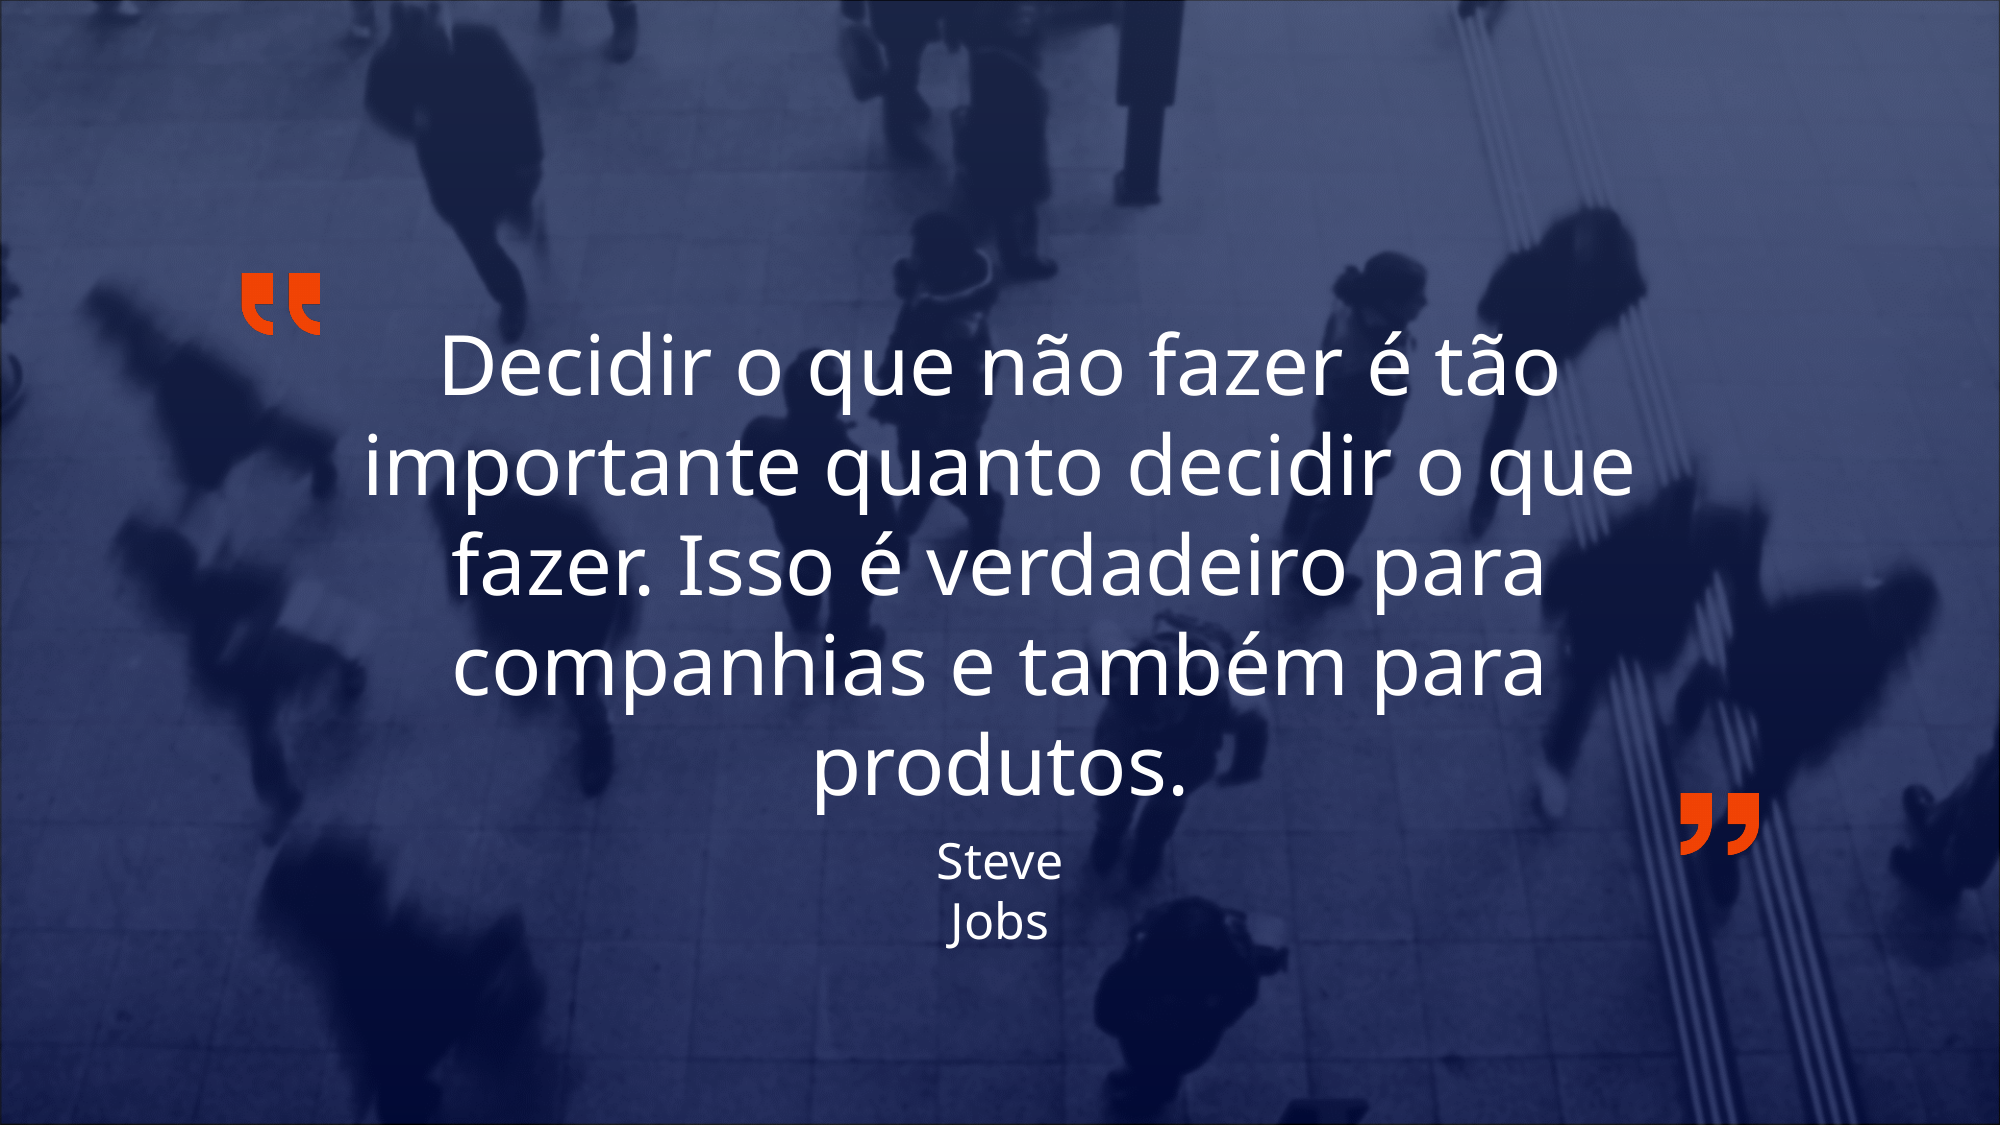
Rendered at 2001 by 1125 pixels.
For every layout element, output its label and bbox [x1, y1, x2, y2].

text_box [204, 227, 1795, 898]
picture [0, 0, 2000, 1125]
